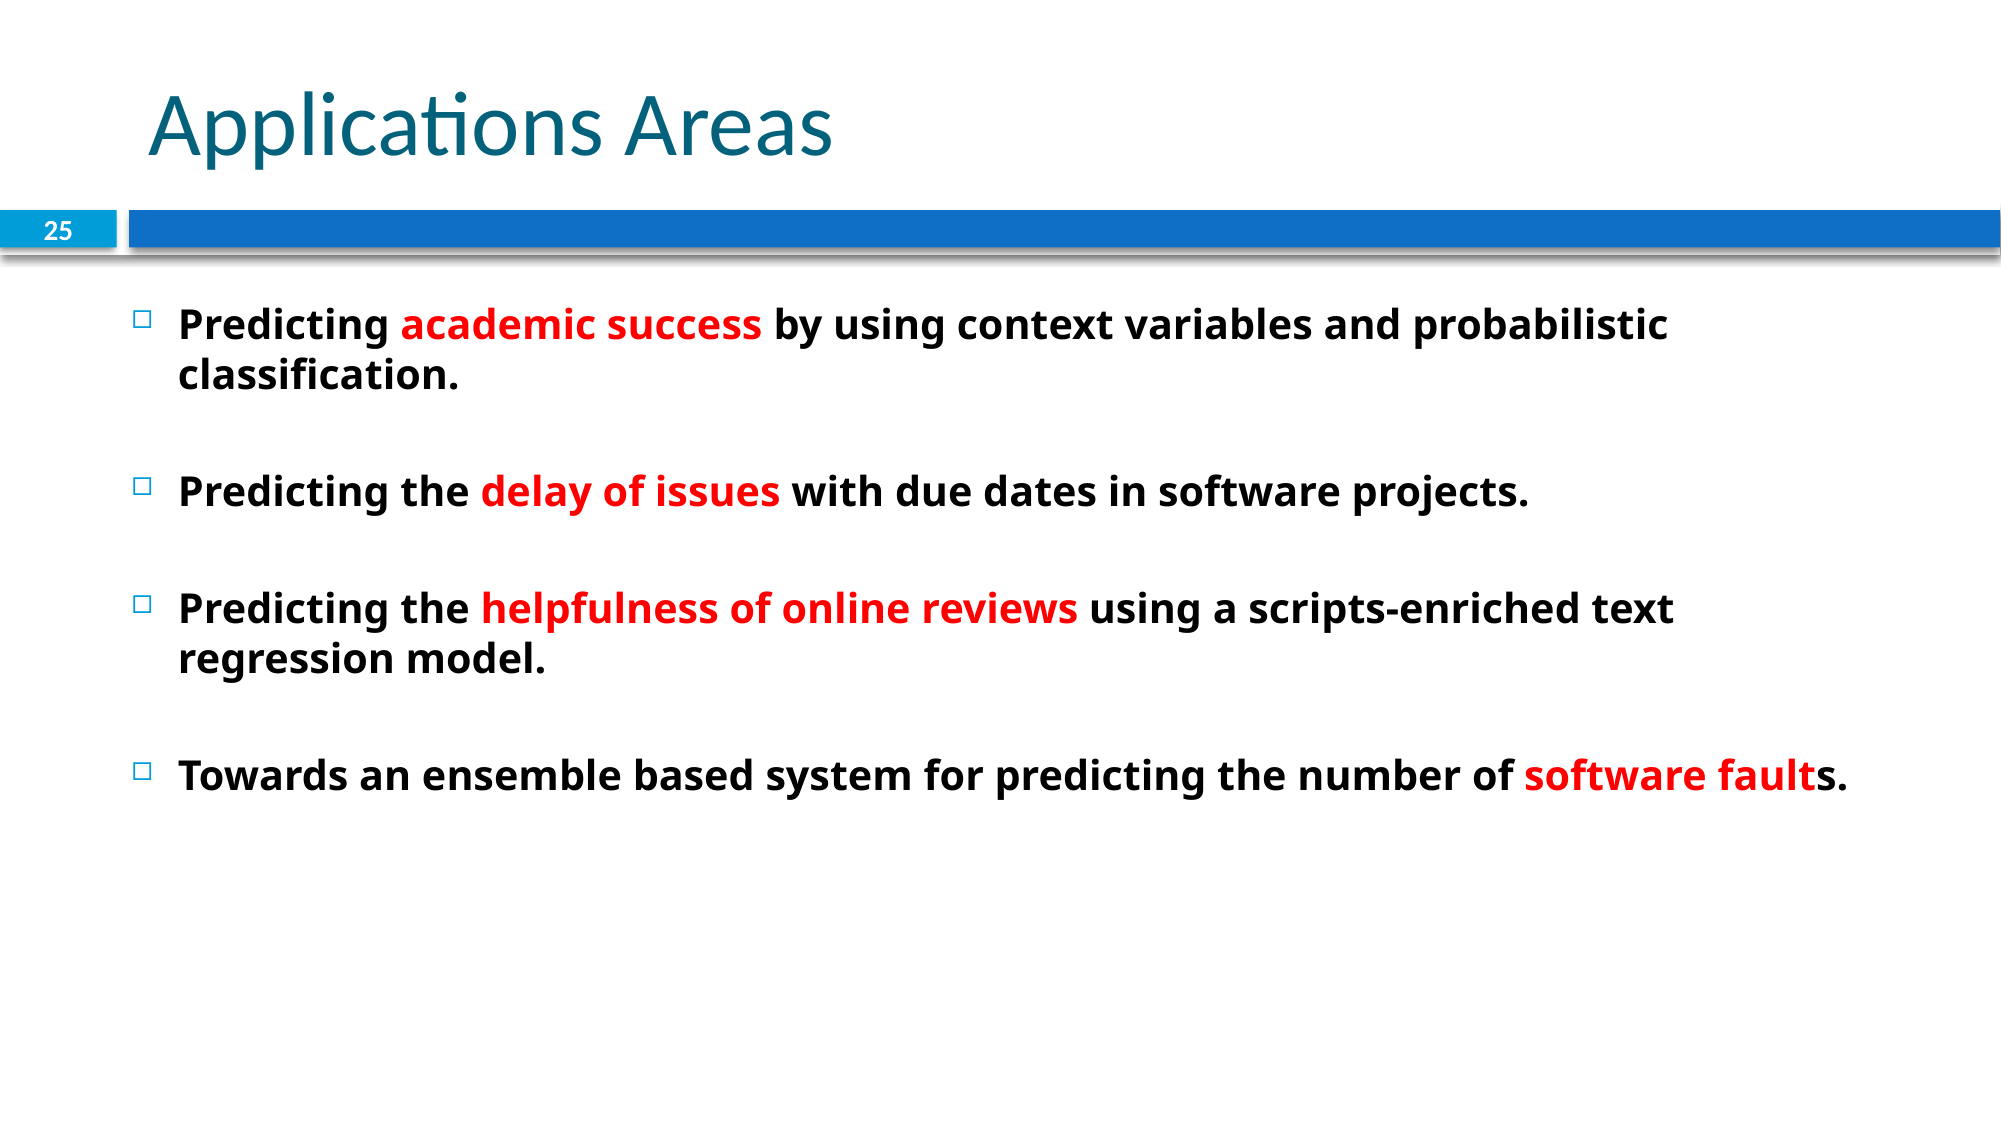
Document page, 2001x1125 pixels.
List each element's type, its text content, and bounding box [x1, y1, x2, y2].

list Predicting academic success by using context variables and probabilistic classification. Predicting the delay of issues with due dates in software projects. Predicting the helpfulness of online reviews using a scripts-enriched text regression model. Towards an ensemble based system for predicting the number of software faults. [116, 290, 1900, 1029]
slide_number 25 [0, 208, 117, 249]
title Applications Areas [133, 37, 1918, 200]
